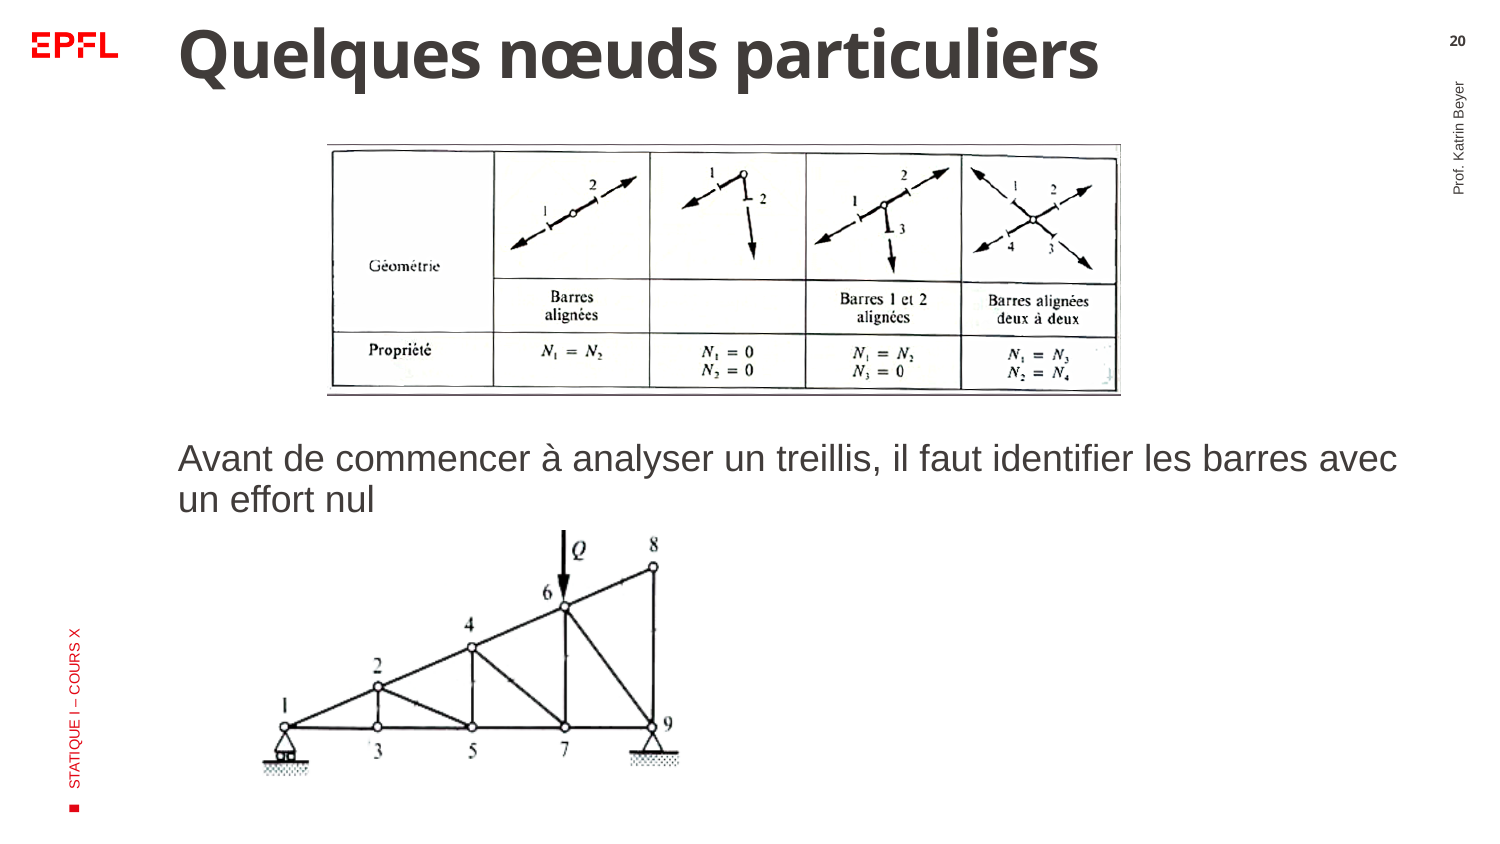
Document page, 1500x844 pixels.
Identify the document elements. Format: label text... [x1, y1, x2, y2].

title Quelques nœuds particuliers [148, 21, 1300, 198]
slide_number STATIQUE I – COURS X [0, 256, 149, 805]
slide_number 20 [1415, 32, 1500, 59]
picture [327, 144, 1121, 396]
picture [212, 530, 724, 786]
footer Prof. Katrin Beyer [1415, 59, 1500, 641]
list Avant de commencer à analyser un treillis, il faut identifier les barres avec un effort nul [148, 432, 1416, 823]
picture [21, 21, 129, 69]
